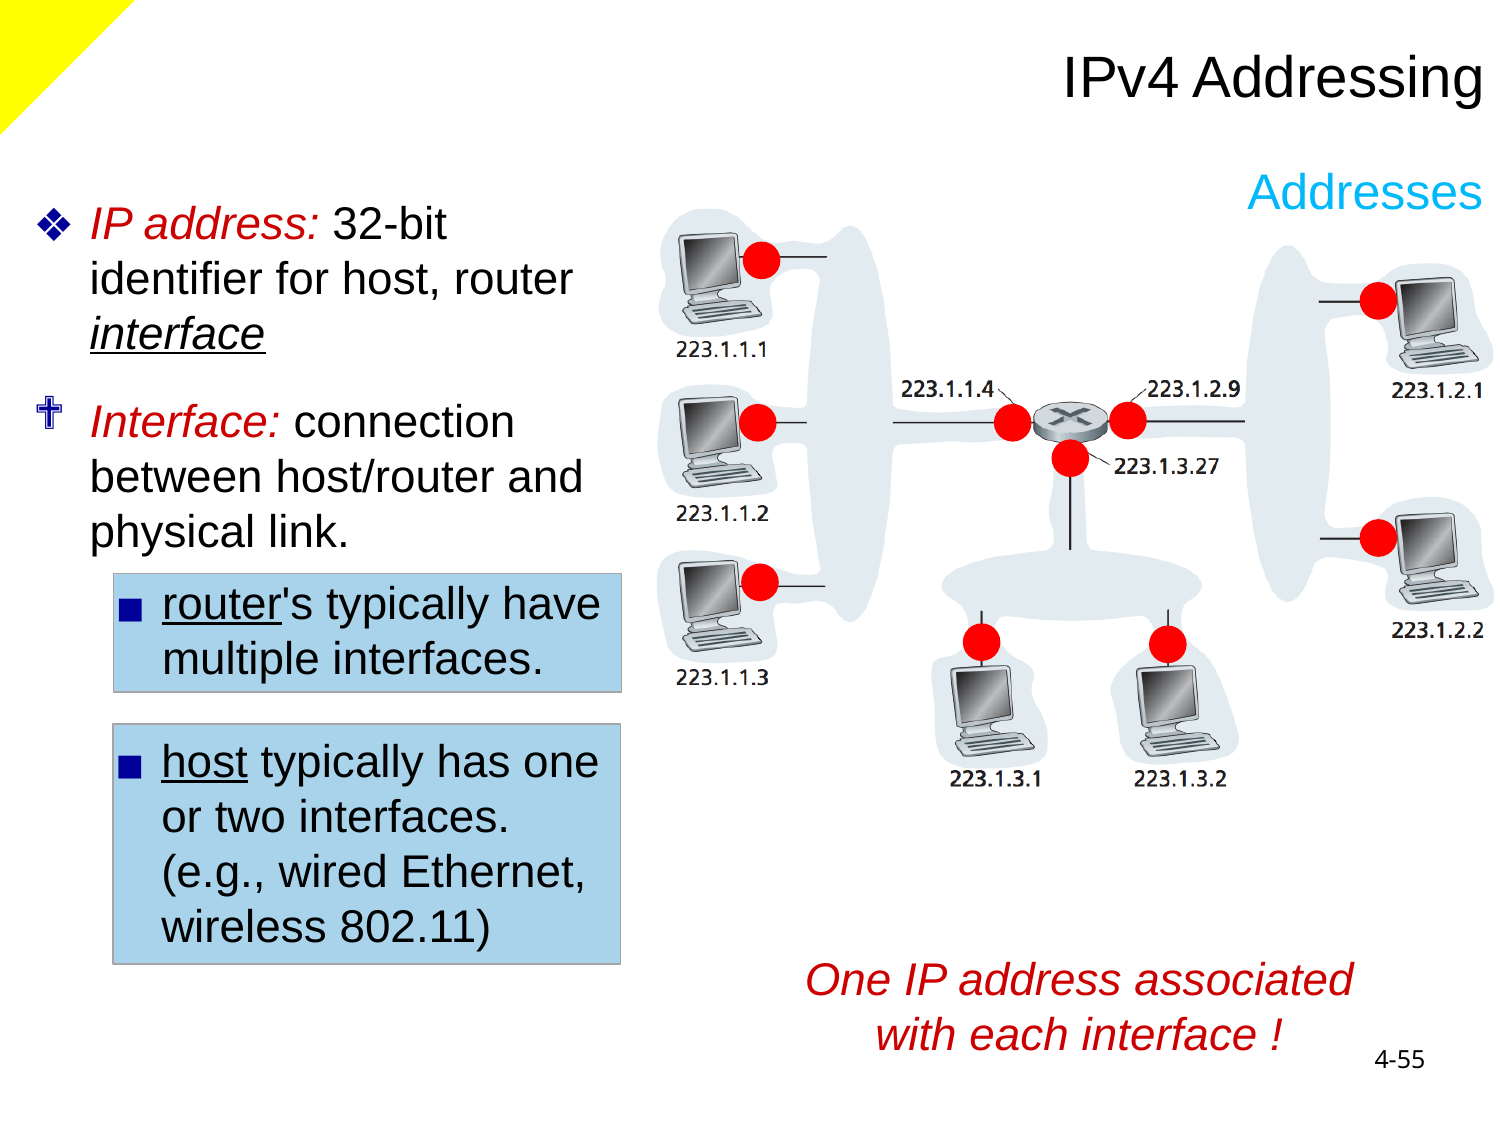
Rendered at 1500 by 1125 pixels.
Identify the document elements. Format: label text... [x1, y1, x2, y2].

text_box host typically has one or two interfaces. (e.g., wired Ethernet, wireless 802.11) [24, 724, 631, 965]
text_box IP address: 32-bit identifier for host, router interface [18, 186, 625, 371]
slide_number 4-55 [1359, 1035, 1478, 1085]
picture [1315, 197, 1327, 205]
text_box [993, 401, 1147, 478]
text_box Addresses [223, 153, 1499, 226]
text_box router's typically have multiple interfaces. [25, 566, 632, 711]
picture [1288, 197, 1300, 205]
list Interface: connection between host/router and physical link. [18, 383, 625, 563]
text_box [738, 241, 1398, 664]
text_box One IP address associated with each interface ! [771, 941, 1388, 1085]
text_box [0, 0, 136, 135]
picture [654, 197, 1500, 793]
text_box IPv4 Addressing [737, 23, 1500, 126]
